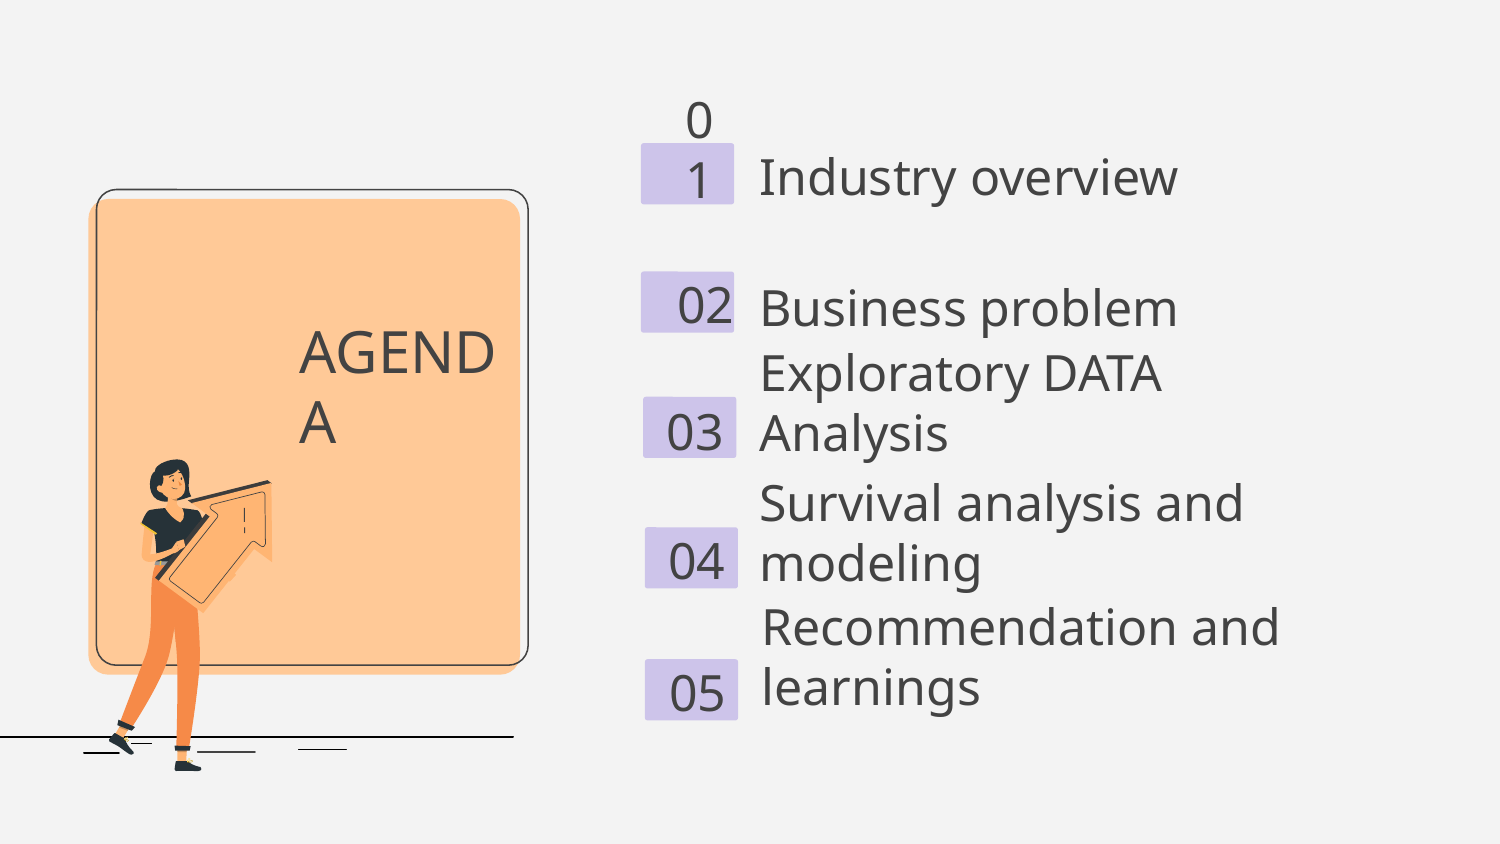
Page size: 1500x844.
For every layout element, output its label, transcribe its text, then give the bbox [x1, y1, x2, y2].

text_box [640, 143, 735, 205]
text_box 03 [640, 398, 739, 476]
text_box 04 [642, 528, 741, 605]
text_box 01 [670, 147, 737, 224]
text_box Recommendation and learnings [746, 665, 1437, 731]
title Survival analysis and modeling [744, 574, 1435, 606]
text_box 05 [643, 660, 742, 737]
title Exploratory DATA Analysis [744, 440, 1326, 477]
title Industry overview [744, 164, 1306, 220]
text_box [0, 459, 514, 772]
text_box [88, 189, 529, 675]
title Business problem [744, 303, 1363, 352]
text_box 02 [662, 272, 752, 349]
text_box [640, 271, 733, 333]
